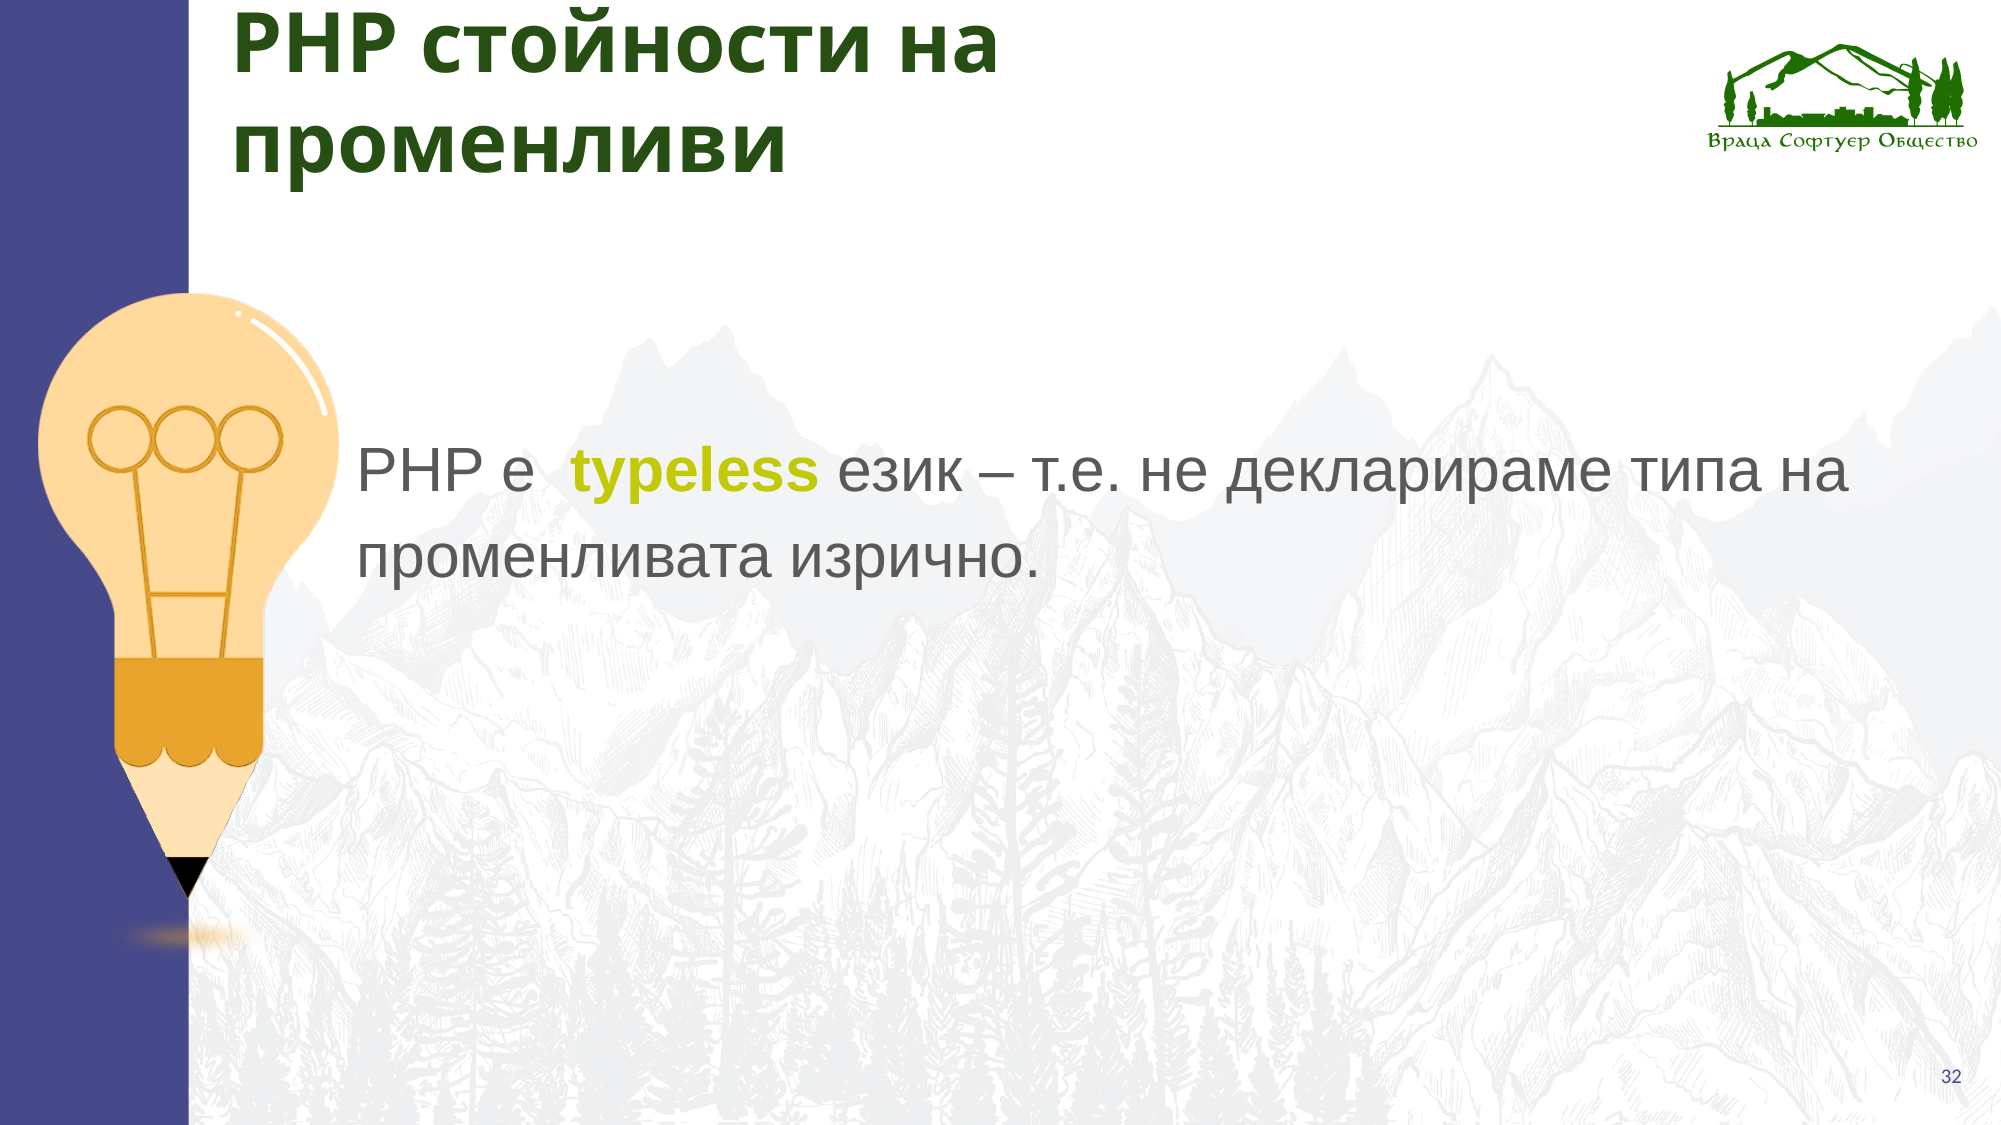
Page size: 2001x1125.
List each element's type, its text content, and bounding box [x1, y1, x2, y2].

picture [38, 293, 338, 961]
picture [1703, 19, 1981, 165]
slide_number 32 [1897, 1049, 1968, 1101]
title PHP стойности на променливи [212, 16, 1591, 162]
list PHP e typeless език – т.е. не декларираме типа на променливата изрично. [338, 183, 1968, 1050]
